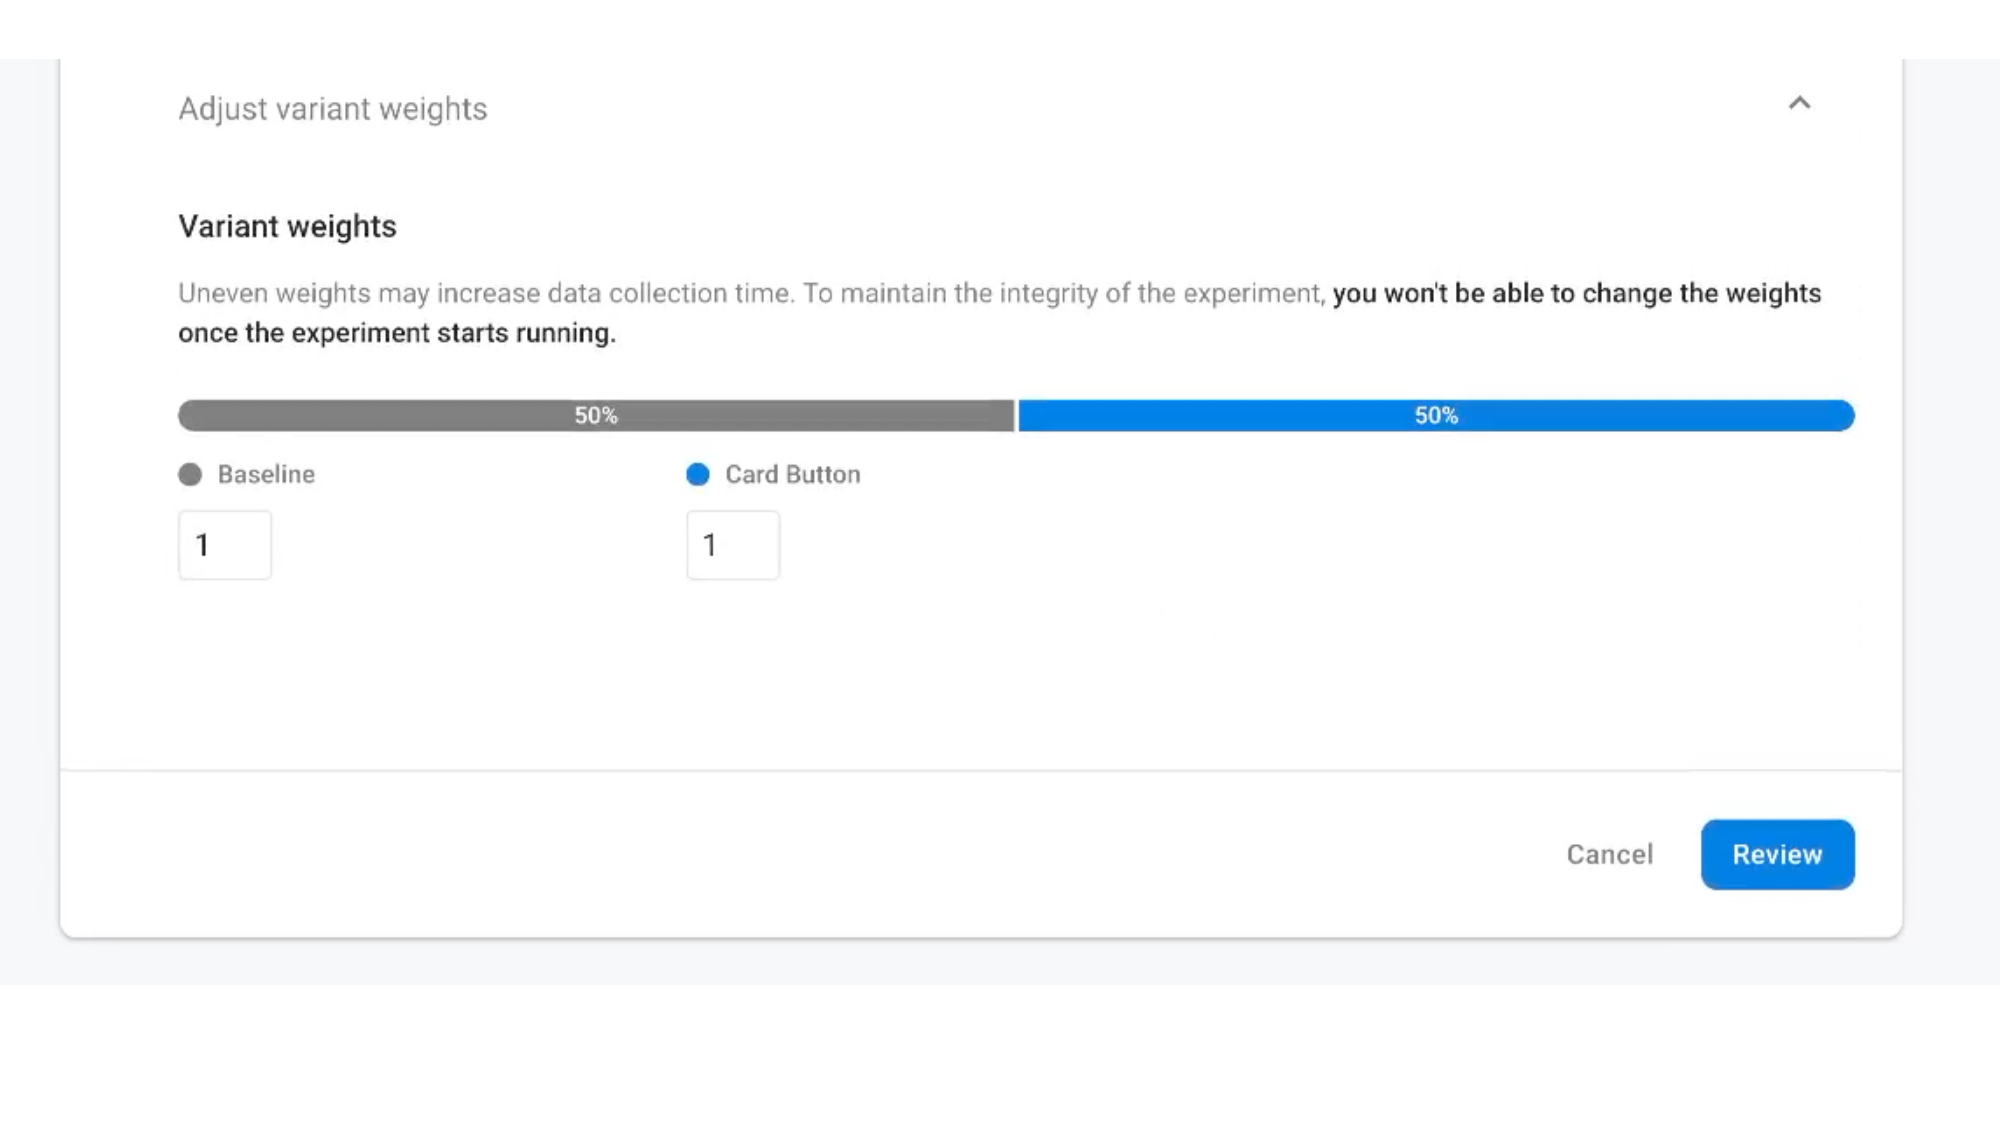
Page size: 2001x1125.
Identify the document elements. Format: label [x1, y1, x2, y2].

picture [0, 59, 2000, 985]
